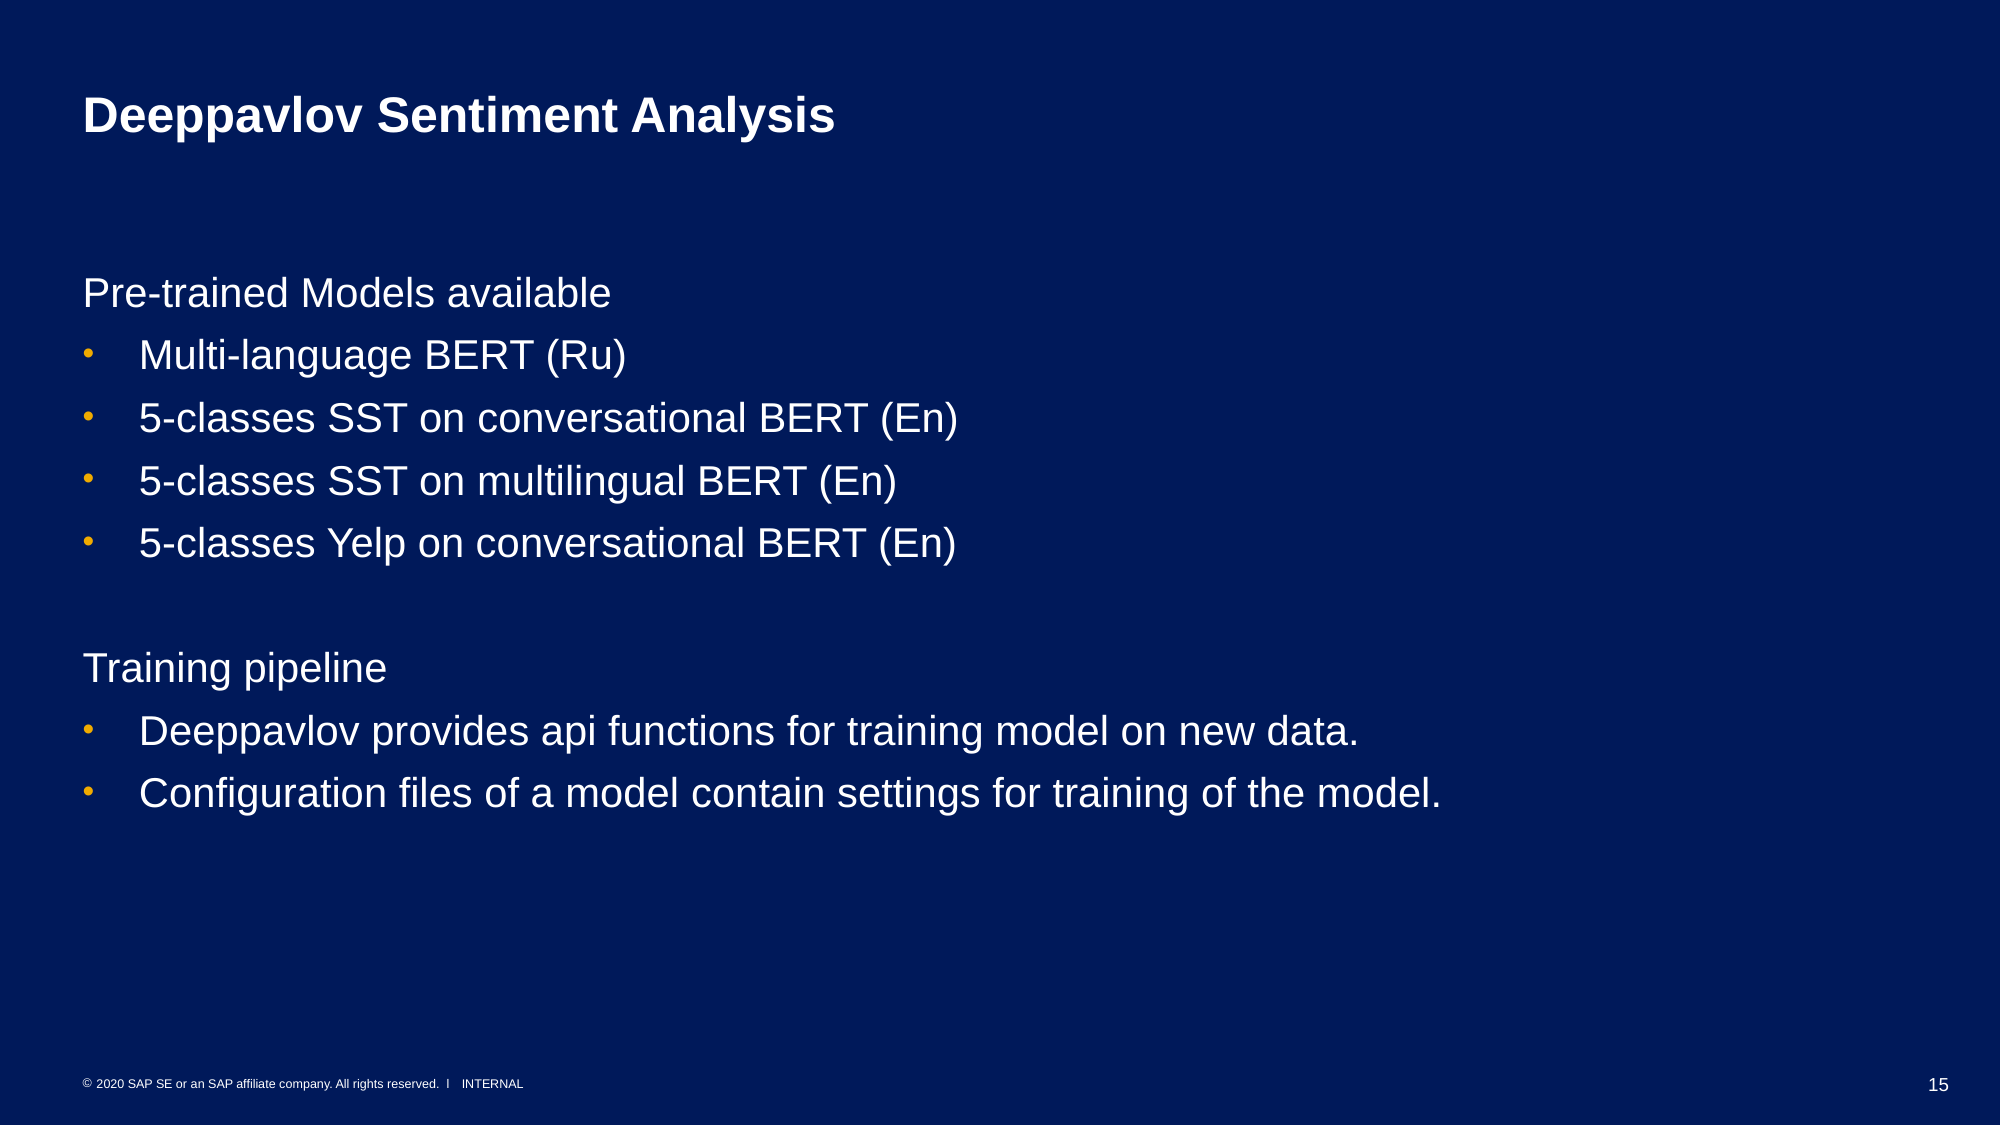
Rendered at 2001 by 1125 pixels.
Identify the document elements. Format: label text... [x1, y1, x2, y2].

list Pre-trained Models available Multi-language BERT (Ru) 5-classes SST on conversational BERT (En) 5-classes SST on multilingual BERT (En) 5-classes Yelp on conversational BERT (En) Training pipeline Deeppavlov provides api functions for training model on new data. Configuration files of a model contain settings for training of the model. [82, 265, 1918, 1040]
title Deeppavlov Sentiment Analysis [82, 82, 1918, 144]
